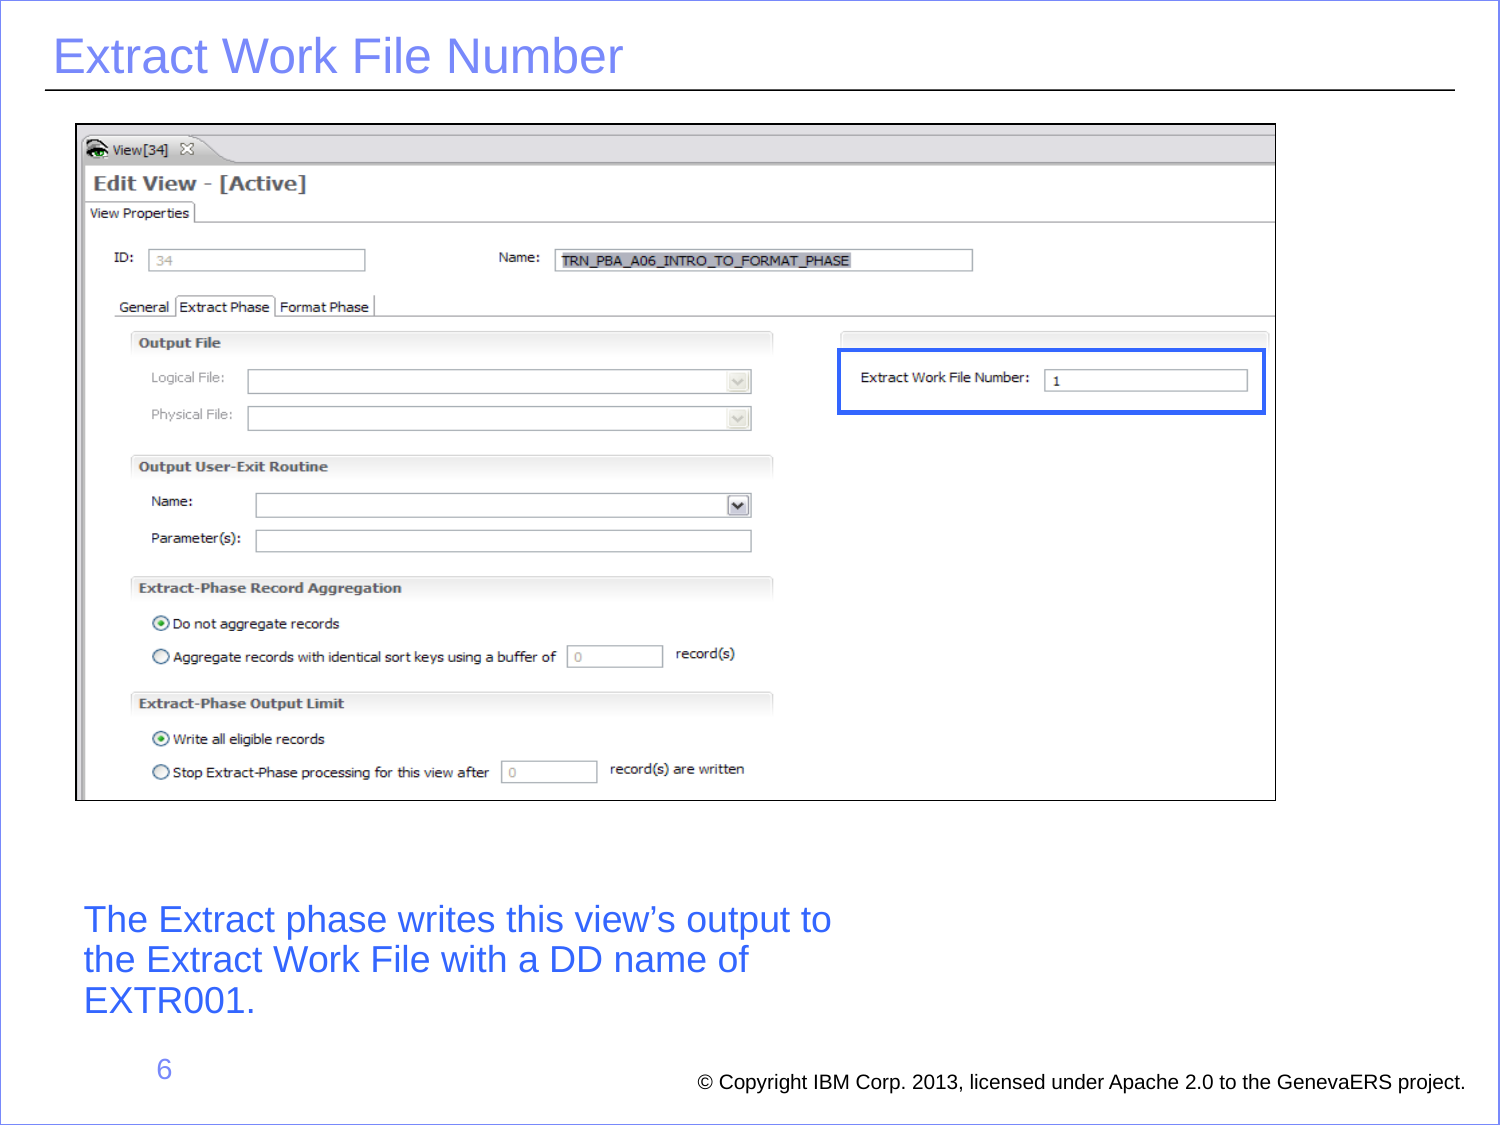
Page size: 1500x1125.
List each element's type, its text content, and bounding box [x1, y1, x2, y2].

title Extract Work File Number [37, 22, 1321, 113]
slide_number 6 [37, 1046, 188, 1125]
text_box The Extract phase writes this view’s output to the Extract Work File with a DD name of EXTR001. [68, 892, 927, 1029]
picture [76, 124, 1276, 801]
